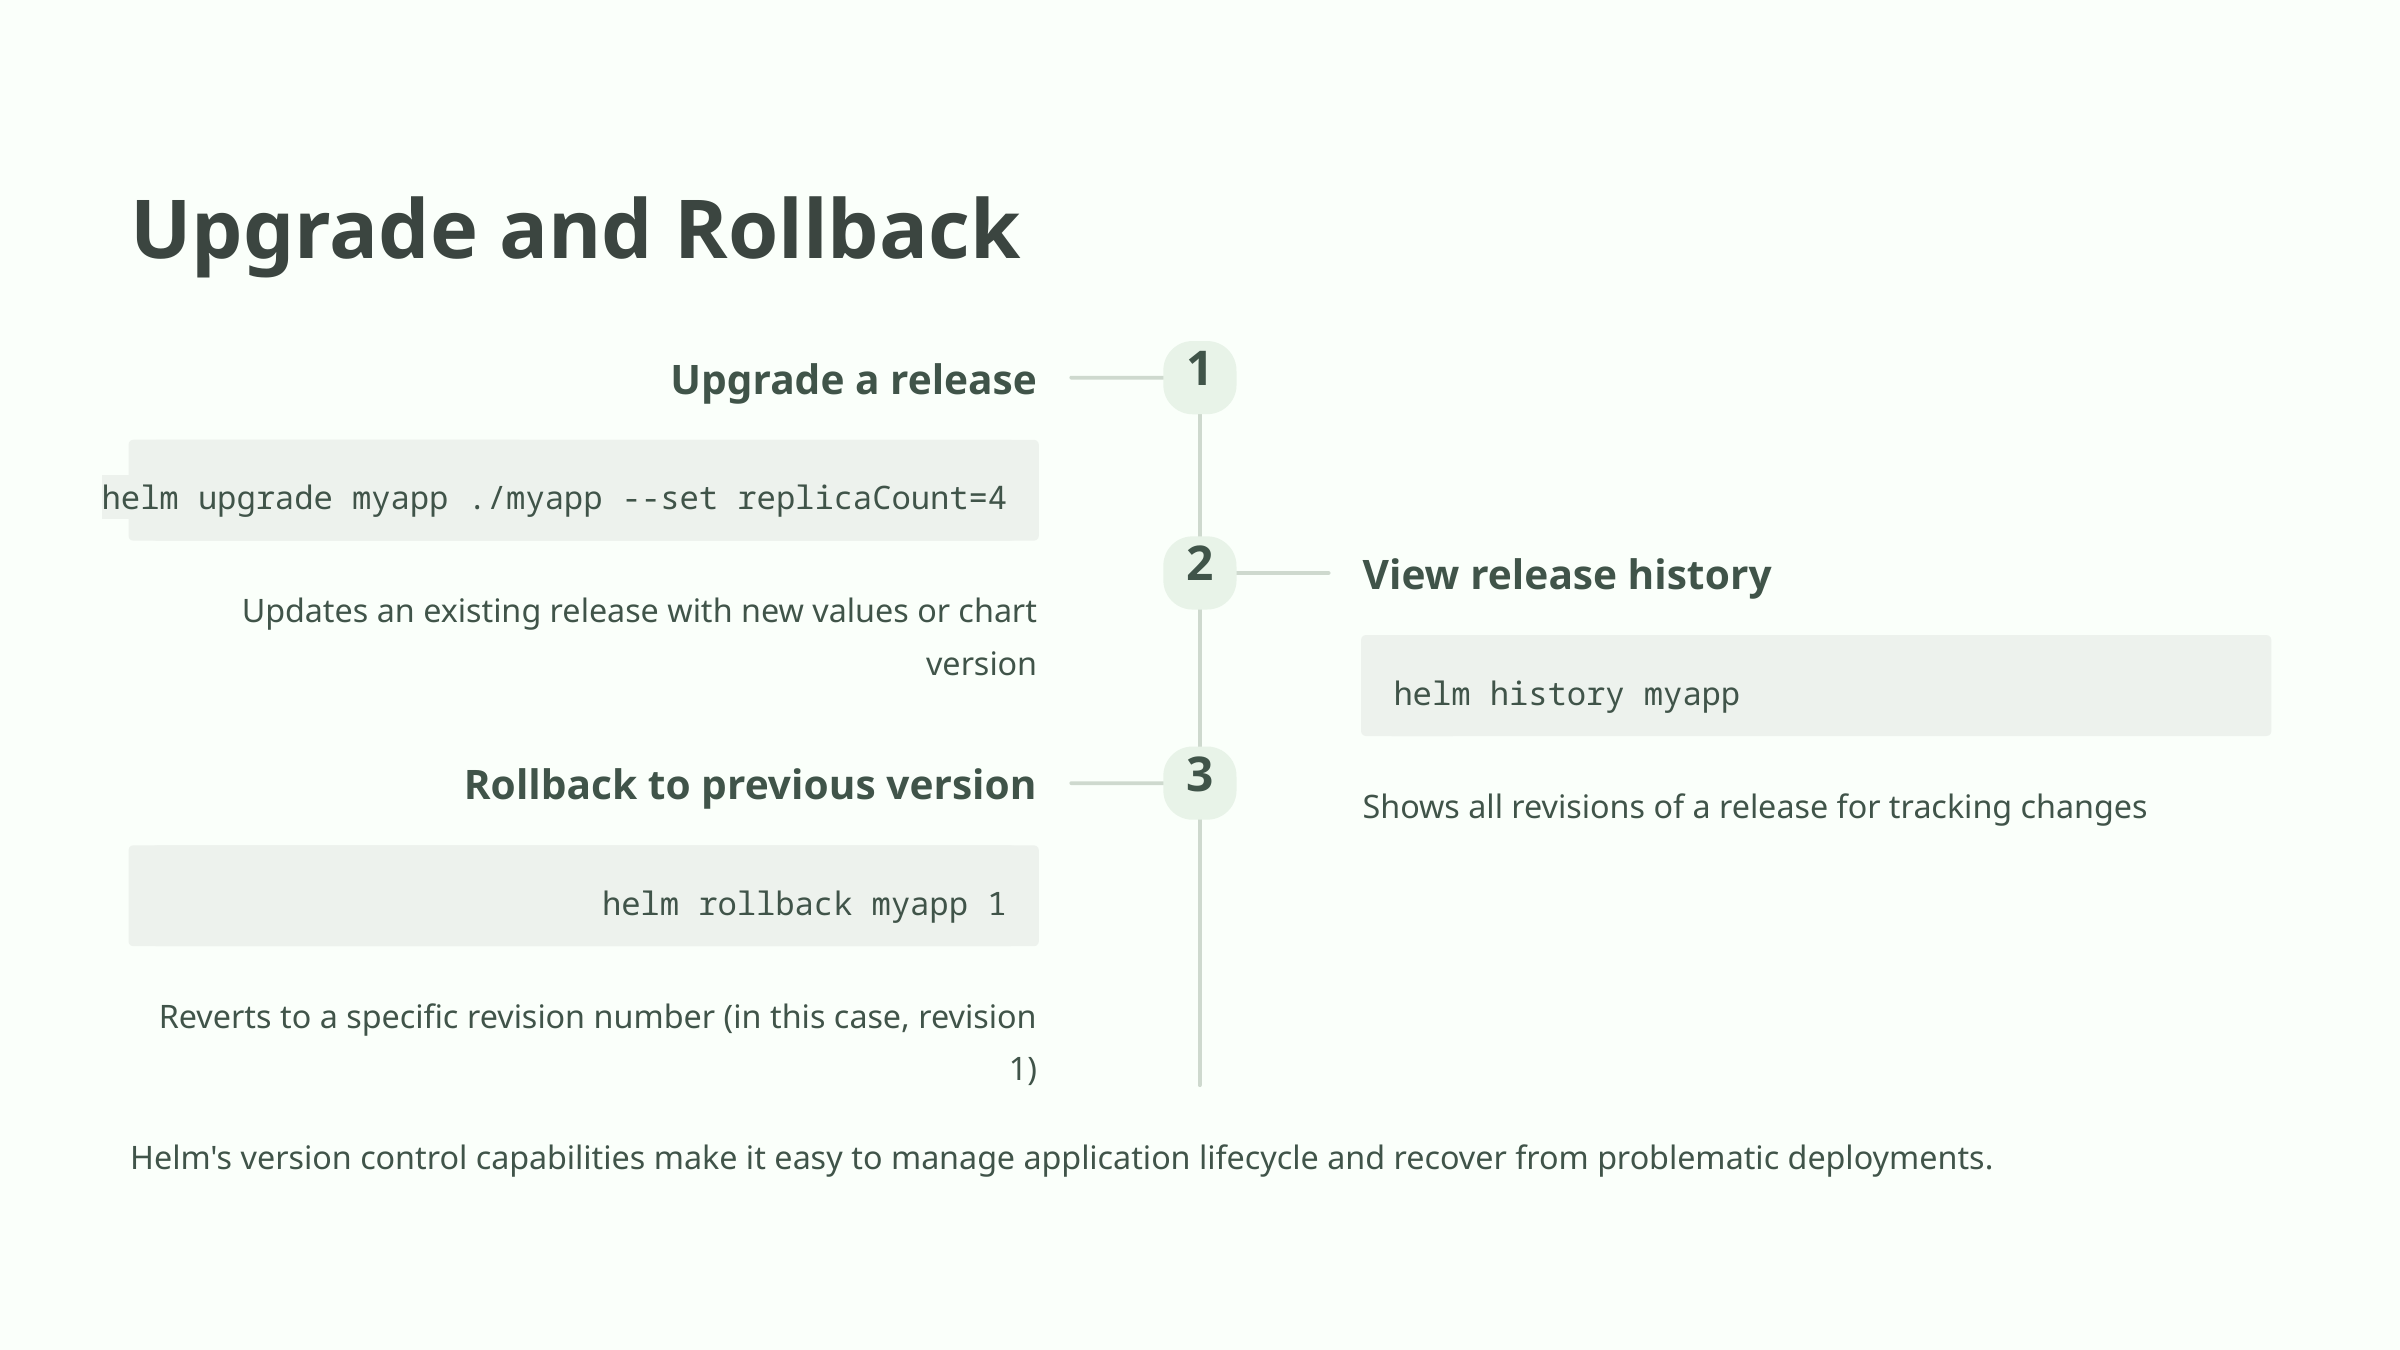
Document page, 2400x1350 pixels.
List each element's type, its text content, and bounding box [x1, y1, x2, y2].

text_box Rollback to previous version [450, 757, 1038, 809]
text_box helm history myapp [1393, 659, 2239, 712]
text_box Reverts to a specific revision number (in this case, revision 1) [130, 982, 1038, 1087]
text_box Upgrade and Rollback [130, 174, 1041, 276]
text_box [1198, 610, 1202, 746]
text_box [128, 439, 1039, 541]
text_box 1 [1175, 347, 1225, 409]
text_box [1198, 415, 1202, 536]
text_box [128, 845, 1039, 947]
text_box Helm's version control capabilities make it easy to manage application lifecycle and recover from problematic deployments. [130, 1123, 2270, 1176]
text_box [1361, 635, 2272, 737]
text_box [1069, 375, 1163, 380]
text_box [1163, 341, 1237, 415]
text_box 2 [1175, 542, 1225, 604]
text_box Updates an existing release with new values or chart version [130, 577, 1038, 682]
text_box View release history [1362, 547, 1778, 599]
text_box [1237, 571, 1331, 575]
text_box helm rollback myapp 1 [161, 869, 1007, 922]
text_box [1163, 536, 1237, 610]
text_box 3 [1175, 752, 1225, 814]
text_box helm upgrade myapp ./myapp --set replicaCount=4 [161, 464, 1007, 517]
text_box [1198, 820, 1202, 1088]
text_box [1163, 746, 1237, 820]
text_box [1069, 781, 1163, 786]
text_box Shows all revisions of a release for tracking changes [1362, 772, 2270, 825]
text_box Upgrade a release [630, 352, 1038, 404]
